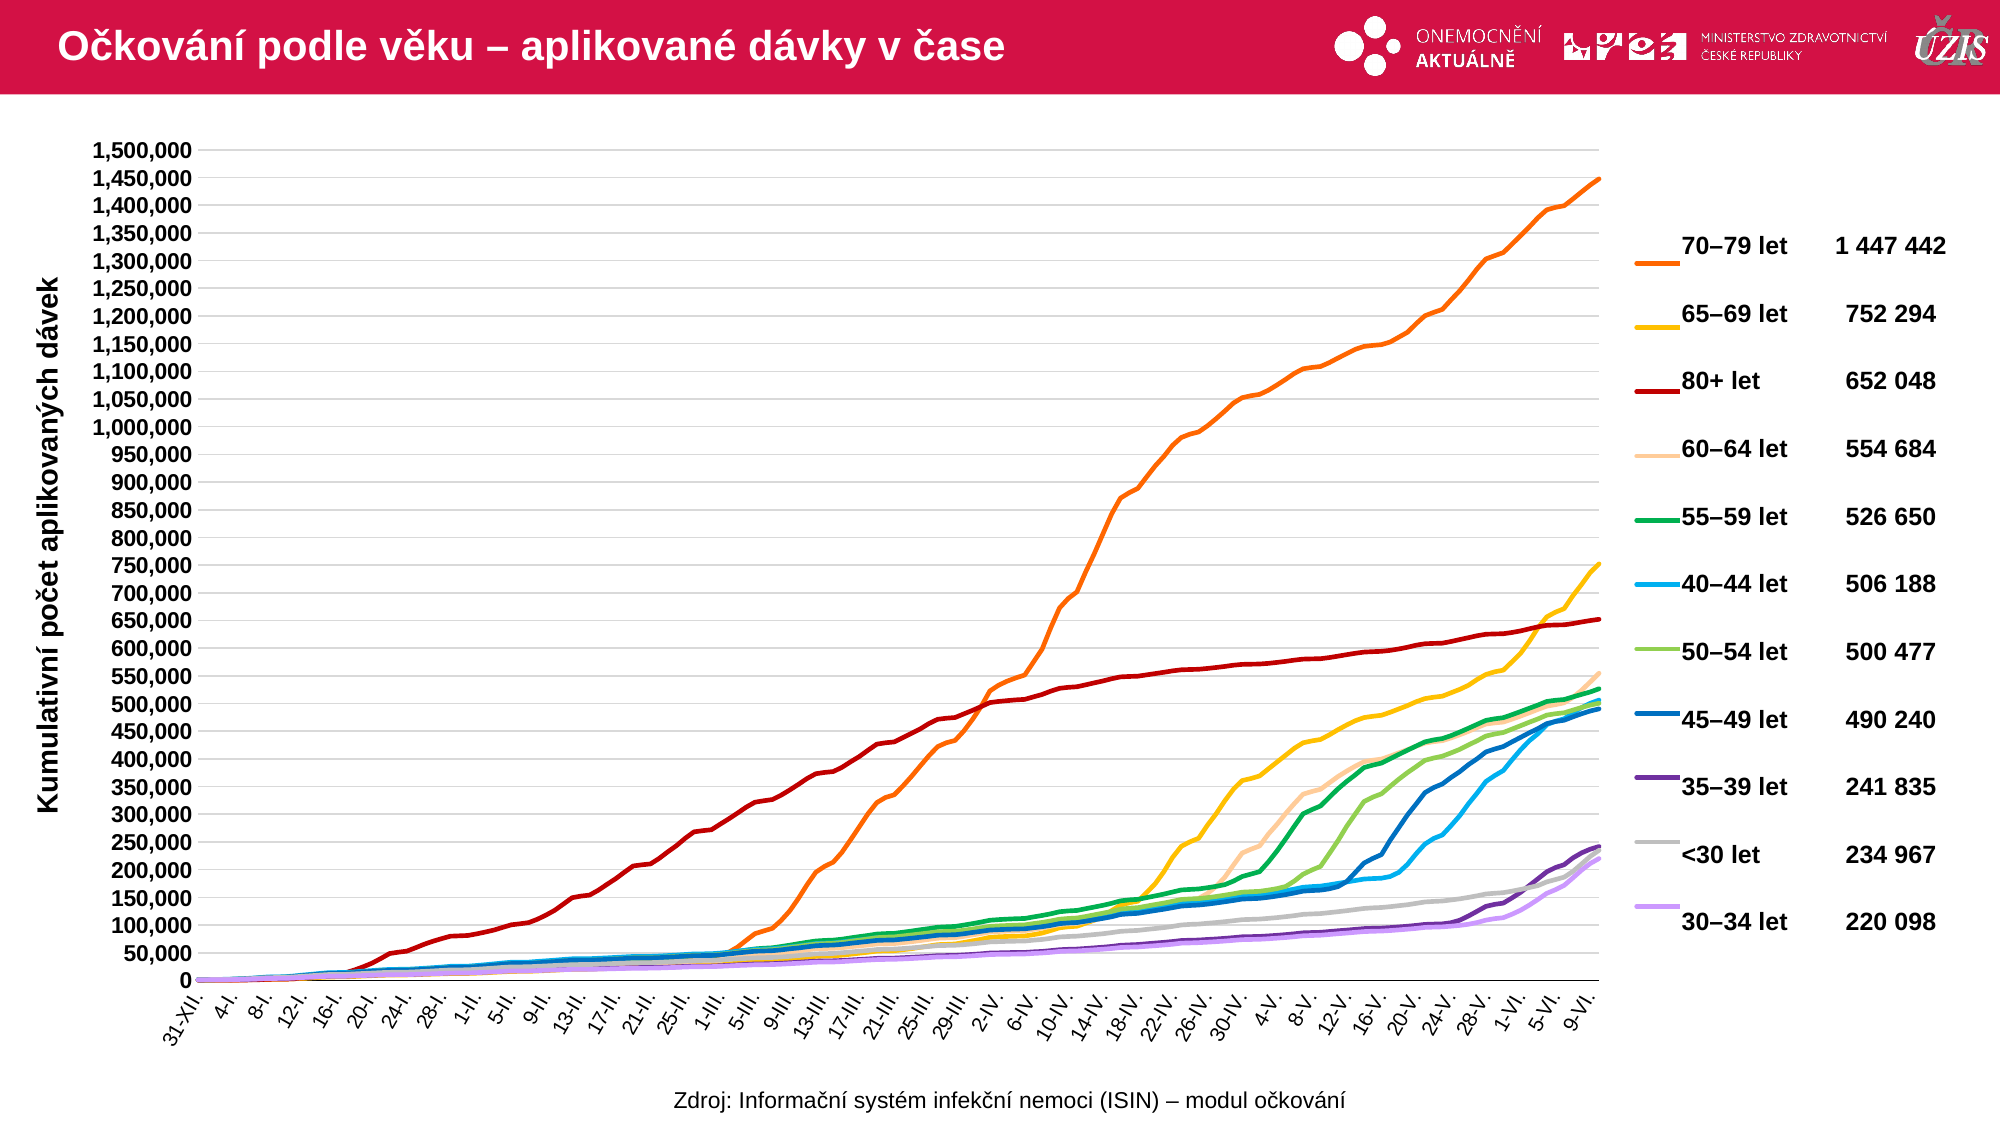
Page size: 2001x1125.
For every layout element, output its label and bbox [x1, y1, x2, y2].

picture [1334, 16, 1542, 76]
chart [92, 124, 1959, 1080]
title [42, 0, 1262, 95]
text_box [20, 136, 71, 955]
picture [1915, 15, 1989, 66]
picture [1563, 31, 1888, 60]
text_box [658, 1080, 1362, 1121]
